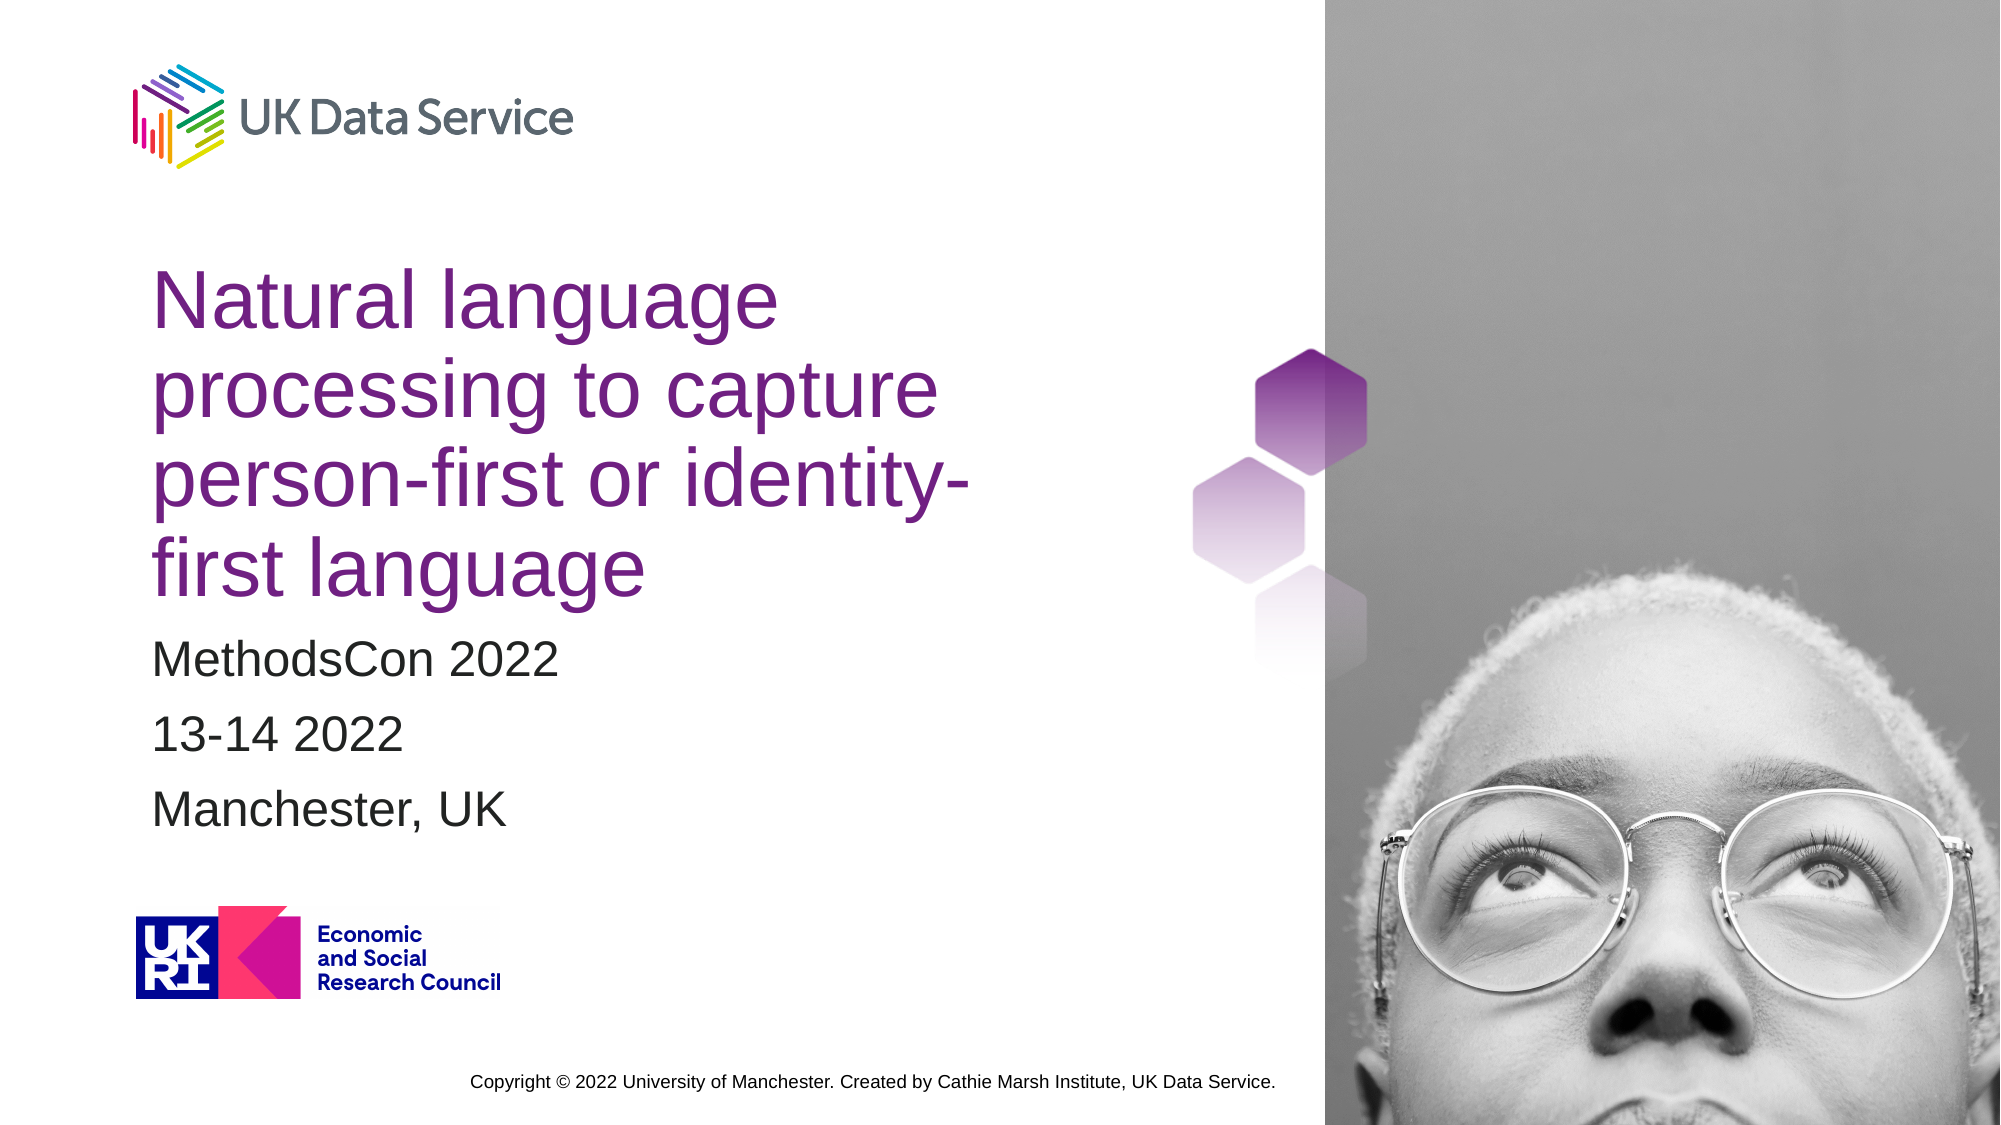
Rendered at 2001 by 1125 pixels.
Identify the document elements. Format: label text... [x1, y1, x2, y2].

title Natural language processing to capture person-first or identity-first language [136, 198, 1000, 622]
picture [98, 29, 608, 204]
picture [771, 0, 2000, 1125]
list MethodsCon 2022 13-14 2022 Manchester, UK [136, 625, 1000, 872]
text_box Copyright © 2022 University of Manchester. Created by Cathie Marsh Institute, UK Data Service. [198, 1062, 1296, 1101]
